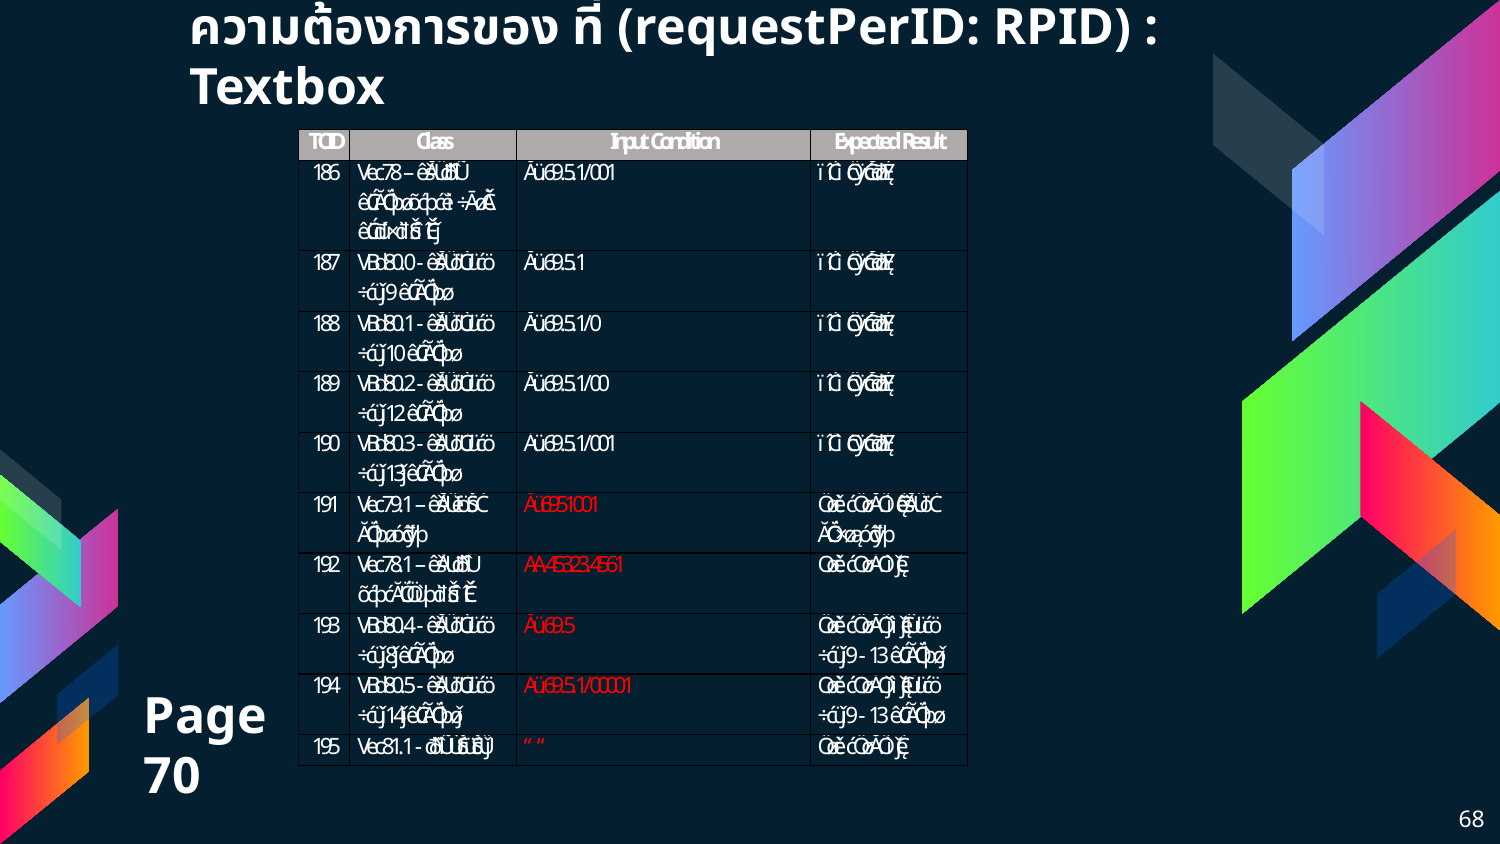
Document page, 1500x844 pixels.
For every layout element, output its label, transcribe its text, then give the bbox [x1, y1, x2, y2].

slide_number 68 [1403, 789, 1500, 844]
title ความต้องการของ ที่ (requestPerID: RPID) : Textbox [175, 24, 1289, 130]
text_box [298, 129, 1091, 797]
text_box Page 70 [128, 714, 343, 819]
